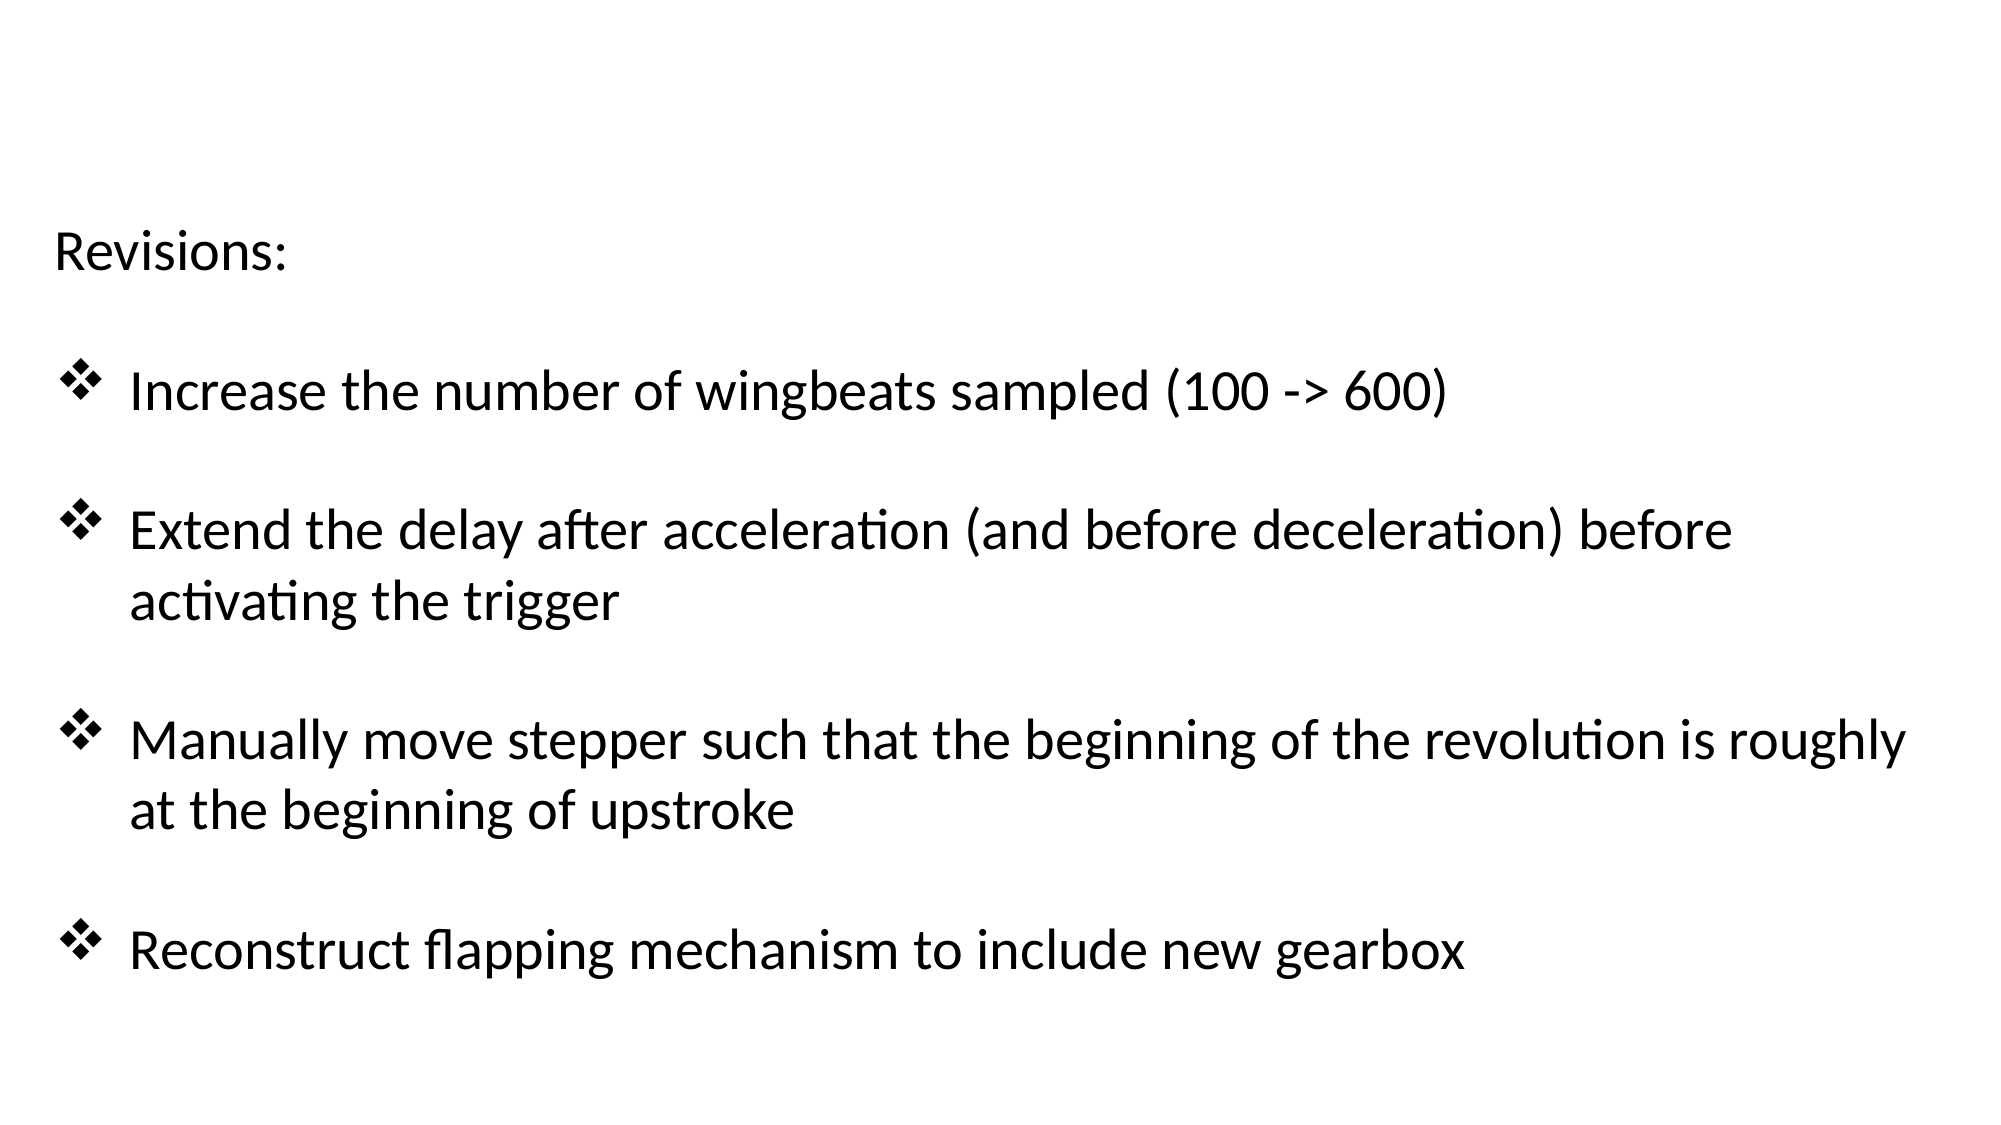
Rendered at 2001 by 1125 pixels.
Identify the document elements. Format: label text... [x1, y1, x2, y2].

text_box Revisions: Increase the number of wingbeats sampled (100 -> 600) Extend the delay after acceleration (and before deceleration) before activating the trigger Manually move stepper such that the beginning of the revolution is roughly at the beginning of upstroke Reconstruct flapping mechanism to include new gearbox [40, 204, 1960, 989]
